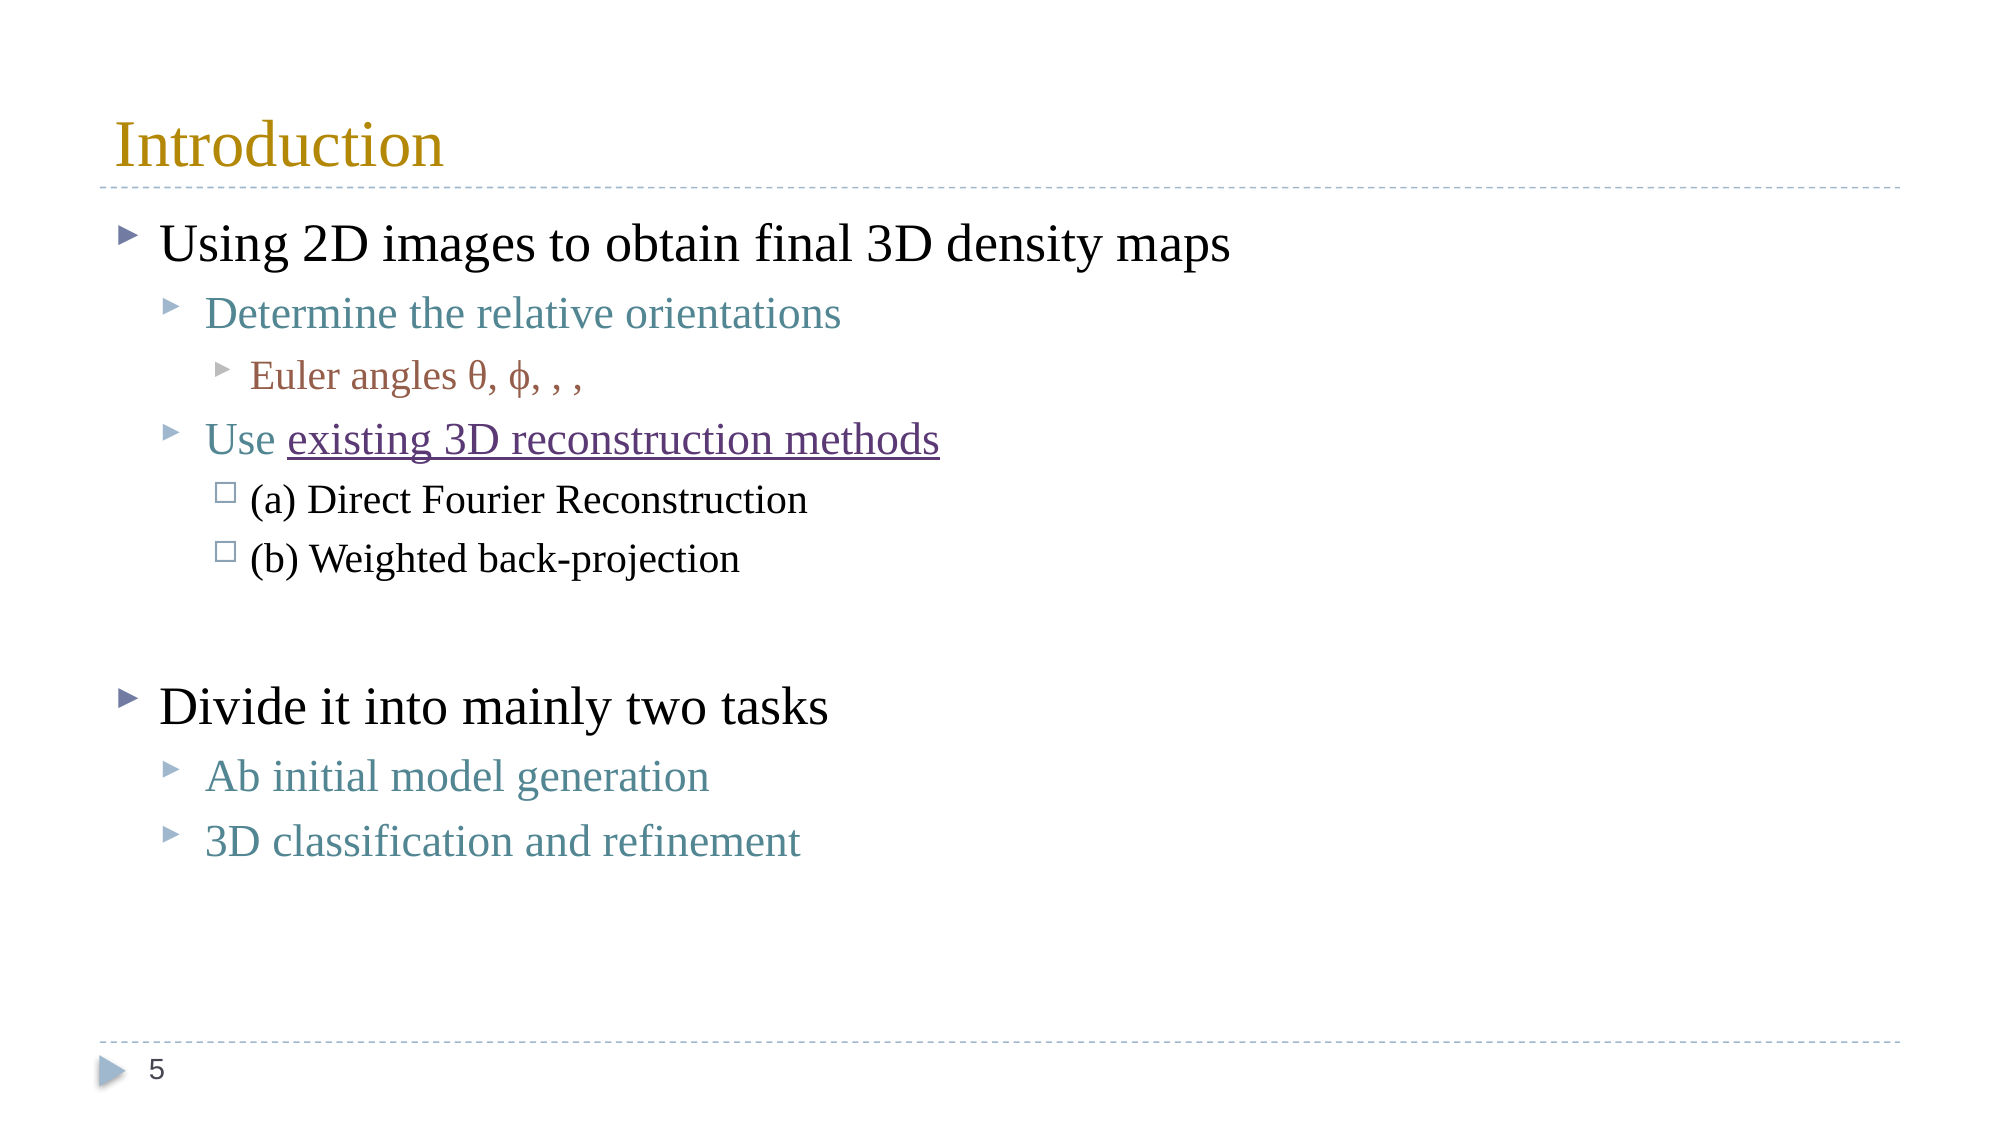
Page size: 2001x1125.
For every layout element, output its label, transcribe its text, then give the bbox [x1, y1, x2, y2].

slide_number 5 [134, 1042, 568, 1103]
title Introduction [99, 24, 1901, 188]
